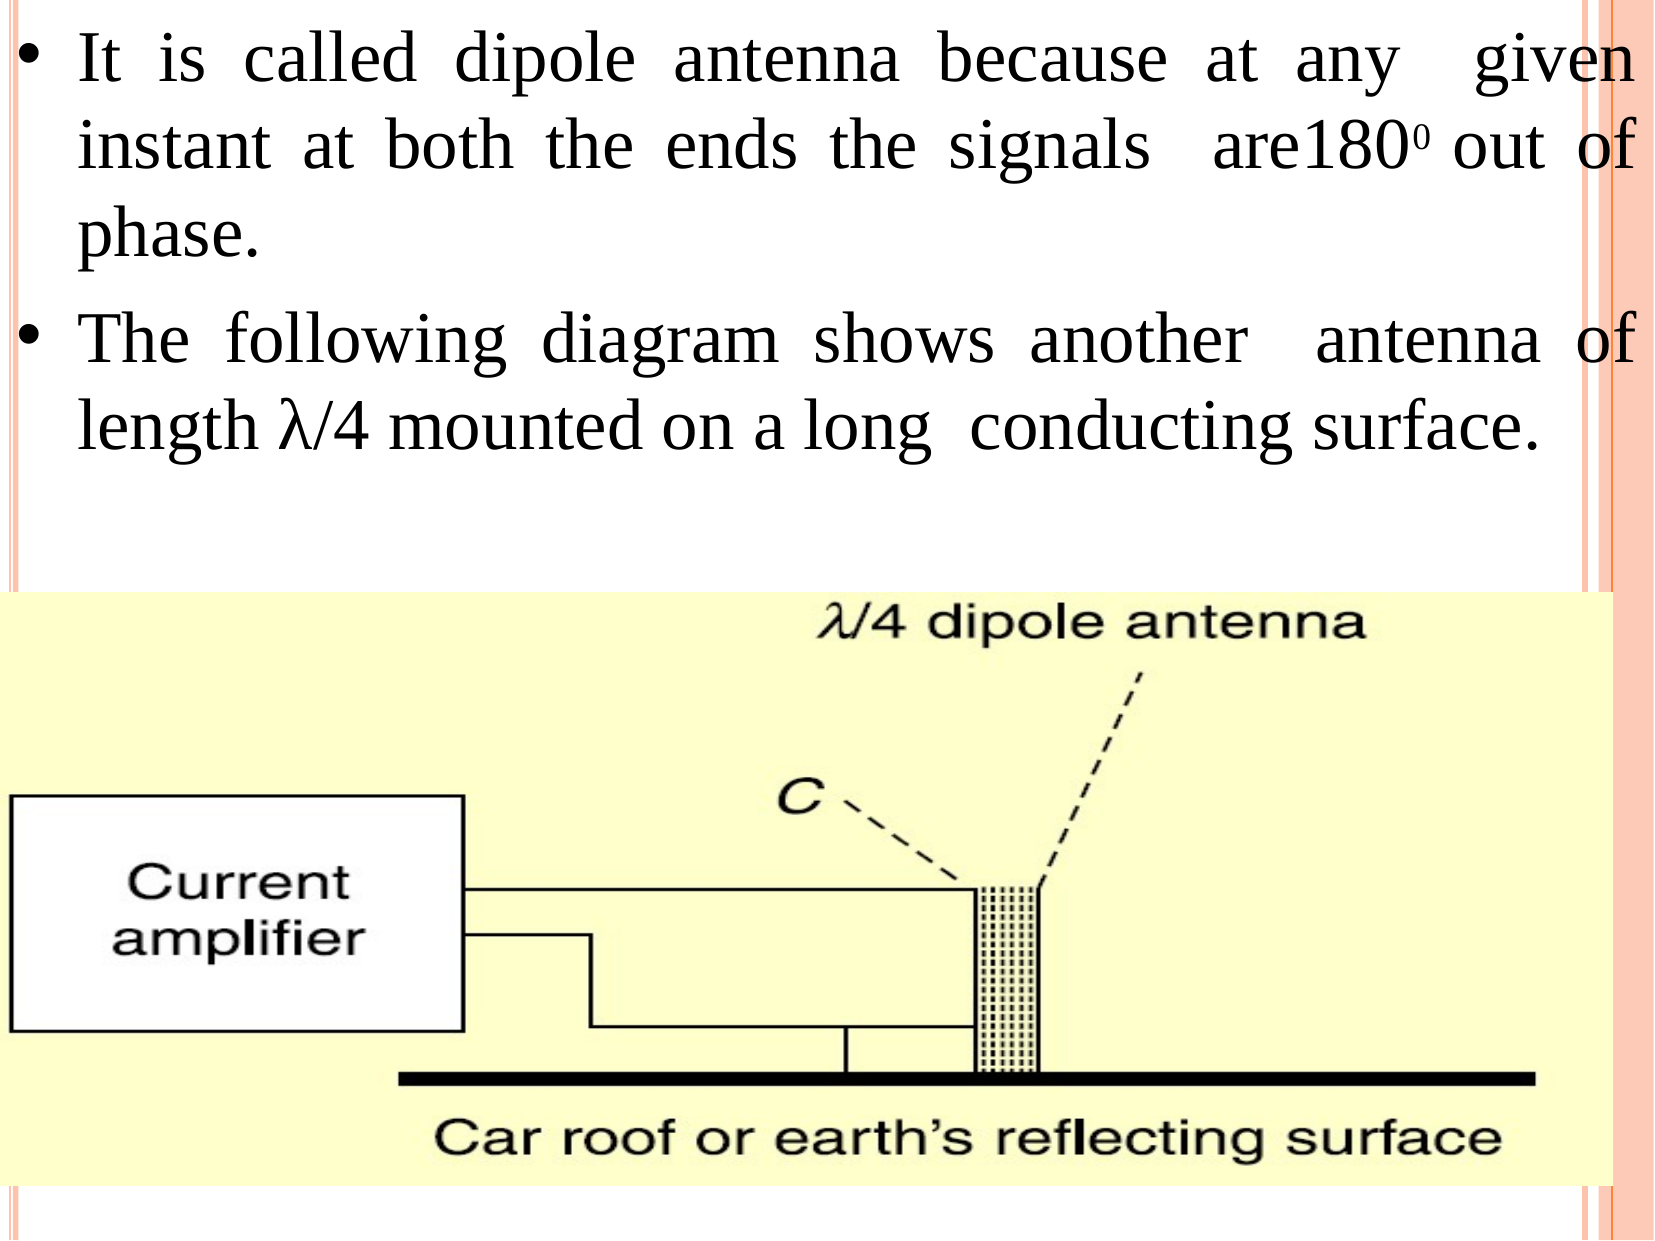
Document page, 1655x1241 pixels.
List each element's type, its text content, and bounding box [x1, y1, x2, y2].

text_box [0, 592, 1614, 1186]
text_box It is called dipole antenna because at any given instant at both the ends the signals are1800 out of phase. The following diagram shows another antenna of length λ/4 mounted on a long conducting surface. [4, 6, 1648, 465]
